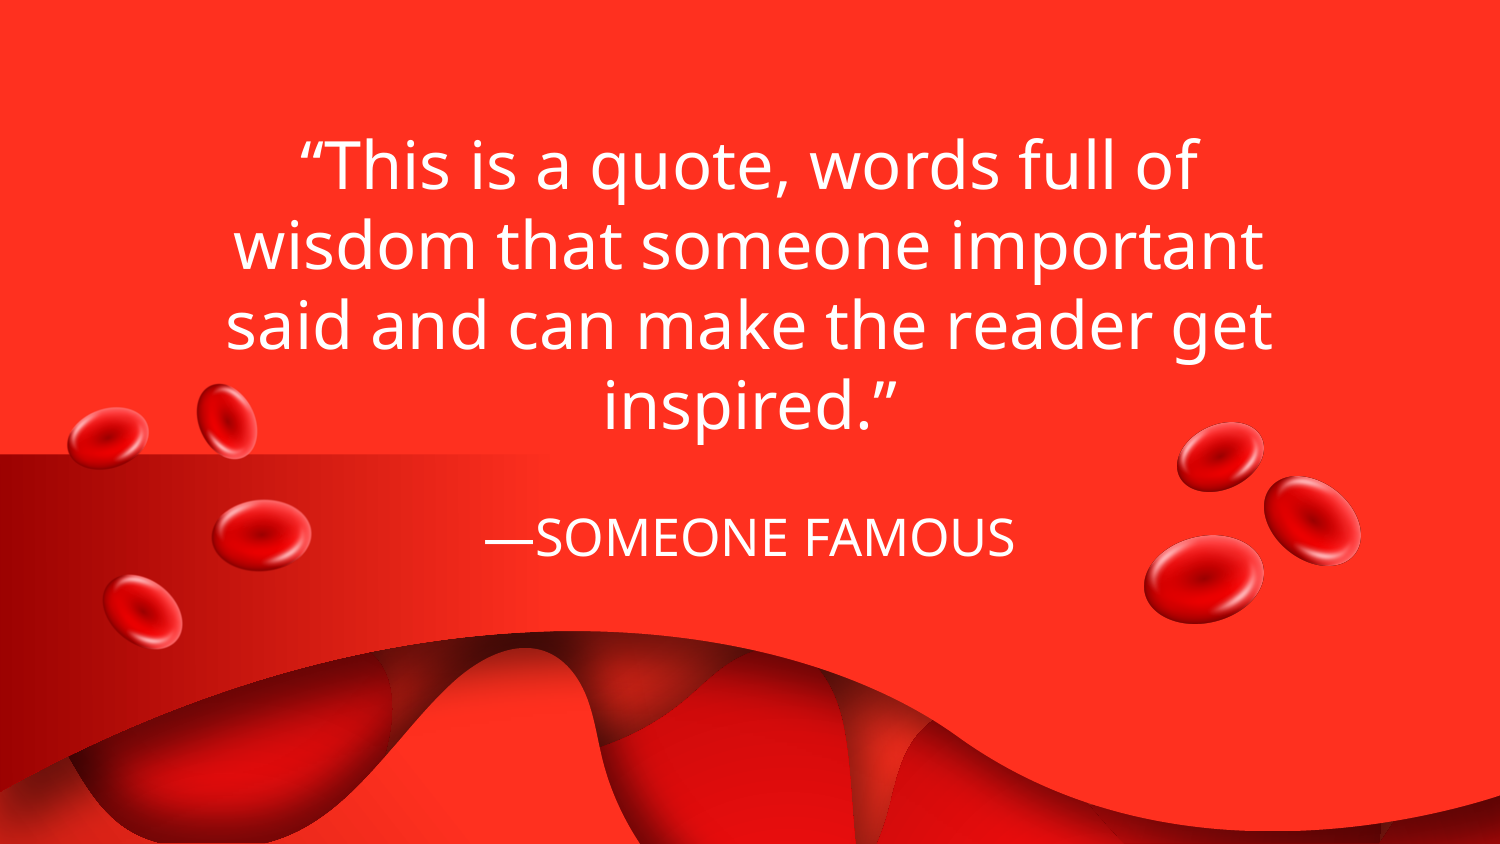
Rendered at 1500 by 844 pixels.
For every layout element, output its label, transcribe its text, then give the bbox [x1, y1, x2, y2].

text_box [59, 377, 320, 657]
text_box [1143, 421, 1362, 625]
title —SOMEONE FAMOUS [326, 491, 1138, 579]
subtitle “This is a quote, words full of wisdom that someone important said and can make the reader get inspired.” [173, 88, 1327, 477]
